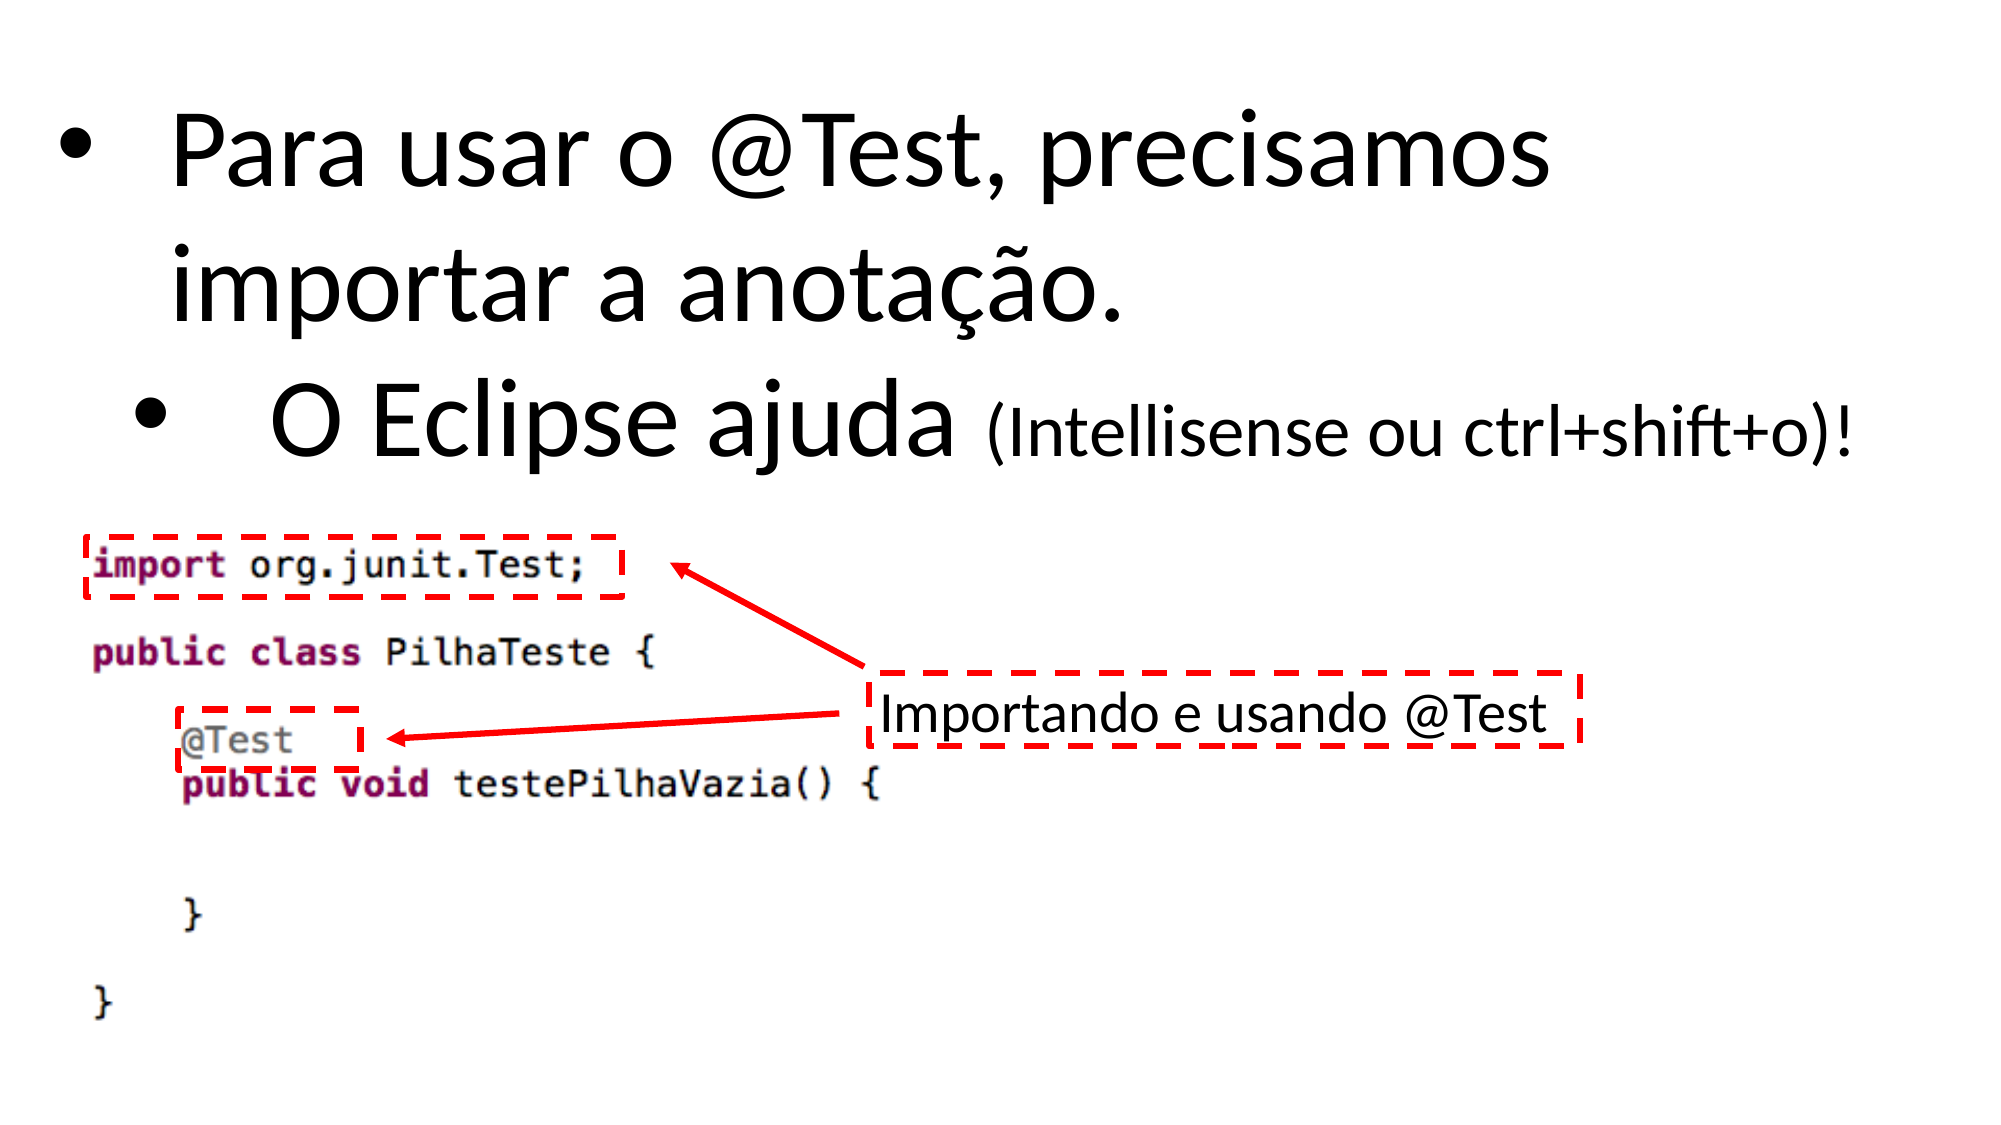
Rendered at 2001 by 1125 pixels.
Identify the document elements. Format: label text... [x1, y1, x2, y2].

text_box Para usar o @Test, precisamos importar a anotação. O Eclipse ajuda (Intellisense ou ctrl+shift+o)! [41, 66, 1944, 491]
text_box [385, 713, 840, 740]
text_box [898, 673, 1580, 746]
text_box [669, 562, 865, 667]
text_box Importando e usando @Test [898, 666, 1947, 753]
picture [86, 536, 893, 1023]
